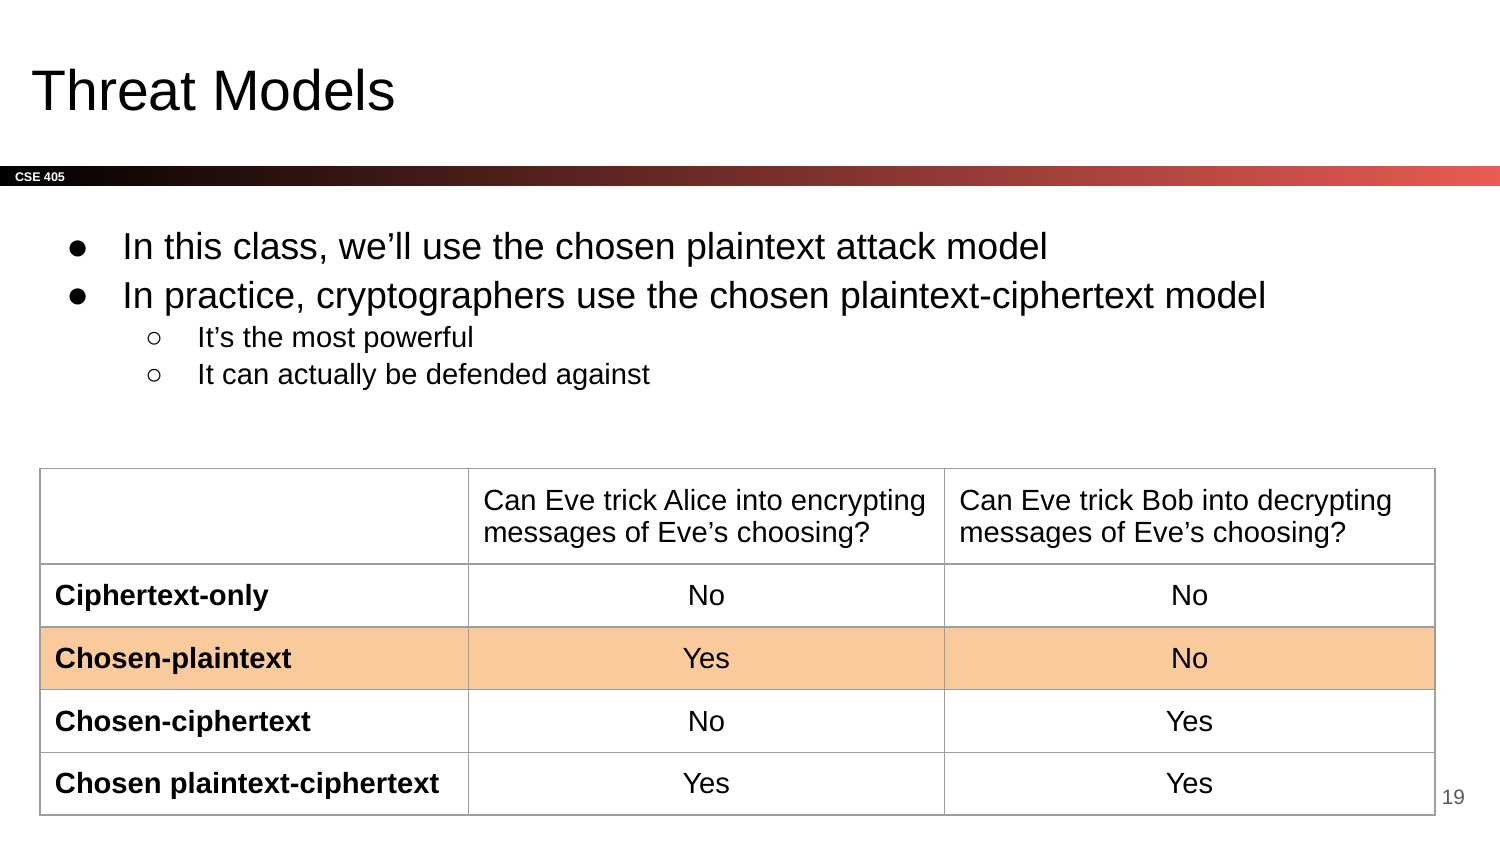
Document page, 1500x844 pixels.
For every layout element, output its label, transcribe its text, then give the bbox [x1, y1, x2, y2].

table_cell Yes [945, 690, 1434, 752]
table_header Can Eve trick Alice into encrypting messages of Eve’s choosing? [469, 469, 944, 563]
table_cell Yes [945, 753, 1434, 814]
title Threat Models [16, 44, 1415, 139]
slide_number ‹#› [1389, 764, 1480, 830]
table_cell No [469, 565, 944, 626]
table_header [41, 469, 468, 563]
table_cell No [945, 565, 1434, 626]
table_cell No [469, 690, 944, 752]
table_header Can Eve trick Bob into decrypting messages of Eve’s choosing? [945, 469, 1434, 563]
table_cell Chosen-ciphertext [41, 690, 468, 752]
table_cell No [945, 628, 1434, 689]
list In this class, we’ll use the chosen plaintext attack model In practice, cryptographers use the chosen plaintext-ciphertext model It’s the most powerful It can actually be defended against [32, 204, 1431, 480]
table_cell Yes [469, 753, 944, 814]
table_cell Chosen plaintext-ciphertext [41, 753, 468, 814]
table_cell Yes [469, 628, 944, 689]
table_cell Chosen-plaintext [41, 628, 468, 689]
table_cell Ciphertext-only [41, 565, 468, 626]
